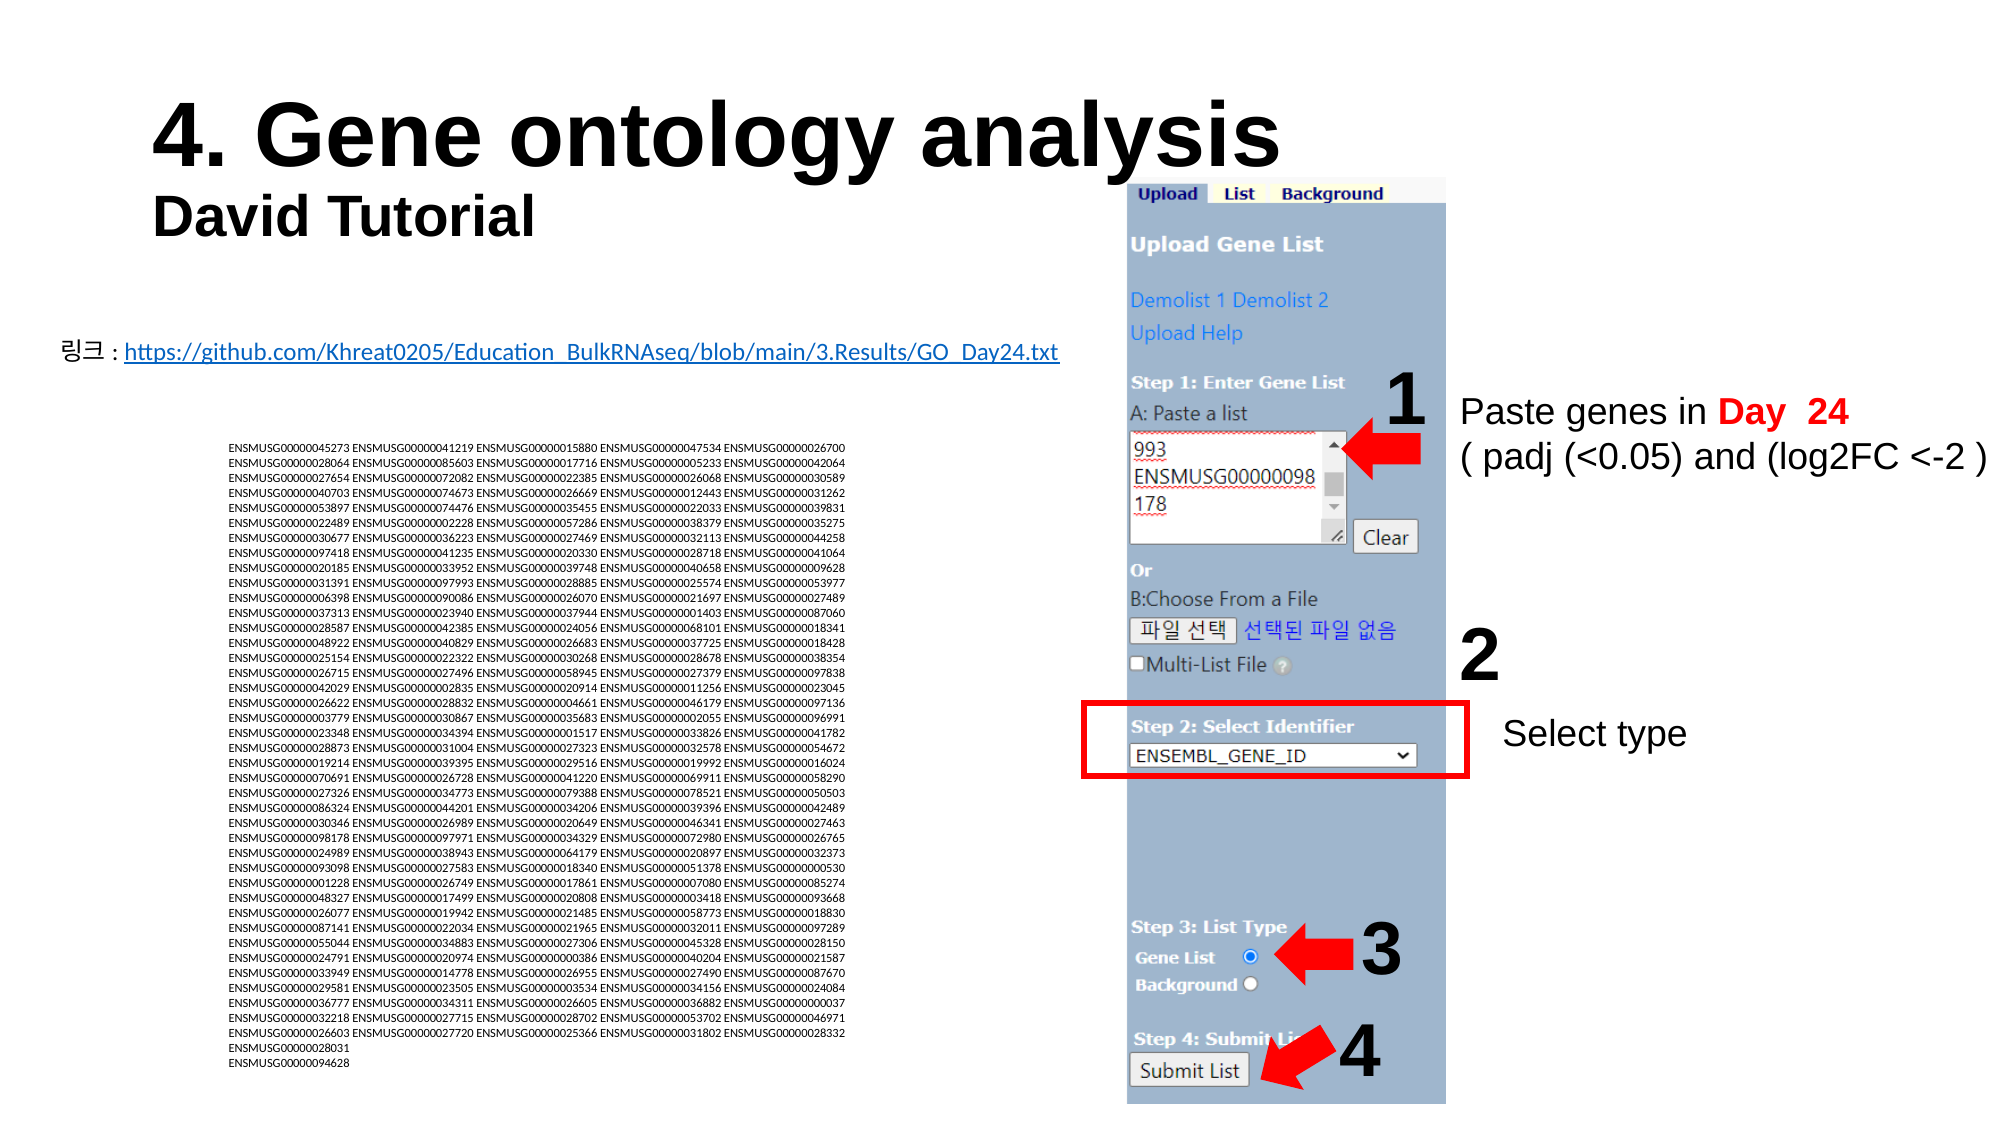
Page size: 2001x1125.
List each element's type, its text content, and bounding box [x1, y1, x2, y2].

text_box 2 [1446, 598, 1510, 704]
text_box 링크: https://github.com/Khreat0205/Education_BulkRNAseq/blob/main/3.Results/GO_Day24.txt [45, 327, 1084, 373]
picture [1126, 177, 1446, 1104]
title 4. Gene ontology analysis David Tutorial [137, 59, 1863, 278]
text_box Paste genes in Day 24 ( padj (<0.05) and (log2FC <-2 ) [1446, 379, 2000, 485]
text_box [1446, 704, 1468, 777]
text_box [1083, 702, 1126, 777]
text_box ENSMUSG00000045273 ENSMUSG00000041219 ENSMUSG00000015880 ENSMUSG00000047534 ENSMUSG00000026700 ENSMUSG00000028064 ENSMUSG00000085603 ENSMUSG00000017716 ENSMUSG00000005233 ENSMUSG00000042064 ENSMUSG00000027654 ENSMUSG00000072082 ENSMUSG00000022385 ENSMUSG00000026068 ENSMUSG00000030589 ENSMUSG00000040703 ENSMUSG00000074673 ENSMUSG00000026669 ENSMUSG00000012443 ENSMUSG00000031262 ENSMUSG00000053897 ENSMUSG00000074476 ENSMUSG00000035455 ENSMUSG00000022033 ENSMUSG00000039831 ENSMUSG00000022489 ENSMUSG00000002228 ENSMUSG00000057286 ENSMUSG00000038379 ENSMUSG00000035275 ENSMUSG00000030677 ENSMUSG00000036223 ENSMUSG00000027469 ENSMUSG00000032113 ENSMUSG00000044258 ENSMUSG00000097418 ENSMUSG00000041235 ENSMUSG00000020330 ENSMUSG00000028718 ENSMUSG00000041064 ENSMUSG00000020185 ENSMUSG00000033952 ENSMUSG00000039748 ENSMUSG00000040658 ENSMUSG00000009628 ENSMUSG00000031391 ENSMUSG00000097993 ENSMUSG00000028885 ENSMUSG00000025574 ENSMUSG00000053977 ENSMUSG00000006398 ENSMUSG00000090086 ENSMUSG00000026070 ENSMUSG00000021697 ENSMUSG00000027489 ENSMUSG00000037313 ENSMUSG00000023940 ENSMUSG00000037944 ENSMUSG00000001403 ENSMUSG00000087060 ENSMUSG00000028587 ENSMUSG00000042385 ENSMUSG00000024056 ENSMUSG00000068101 ENSMUSG00000018341 ENSMUSG00000048922 ENSMUSG00000040829 ENSMUSG00000026683 ENSMUSG00000037725 ENSMUSG00000018428 ENSMUSG00000025154 ENSMUSG00000022322 ENSMUSG00000030268 ENSMUSG00000028678 ENSMUSG00000038354 ENSMUSG00000026715 ENSMUSG00000027496 ENSMUSG00000058945 ENSMUSG00000027379 ENSMUSG00000097838 ENSMUSG00000042029 ENSMUSG00000002835 ENSMUSG00000020914 ENSMUSG00000011256 ENSMUSG00000023045 ENSMUSG00000026622 ENSMUSG00000028832 ENSMUSG00000004661 ENSMUSG00000046179 ENSMUSG00000097136 ENSMUSG00000003779 ENSMUSG00000030867 ENSMUSG00000035683 ENSMUSG00000002055 ENSMUSG00000096991 ENSMUSG00000023348 ENSMUSG00000034394 ENSMUSG00000001517 ENSMUSG00000033826 ENSMUSG00000041782 ENSMUSG00000028873 ENSMUSG00000031004 ENSMUSG00000027323 ENSMUSG00000032578 ENSMUSG00000054672 ENSMUSG00000019214 ENSMUSG00000039395 ENSMUSG00000029516 ENSMUSG00000019992 ENSMUSG00000016024 ENSMUSG00000070691 ENSMUSG00000026728 ENSMUSG00000041220 ENSMUSG00000069911 ENSMUSG00000058290 ENSMUSG00000027326 ENSMUSG00000034773 ENSMUSG00000079388 ENSMUSG00000078521 ENSMUSG00000050503 ENSMUSG00000086324 ENSMUSG00000044201 ENSMUSG00000034206 ENSMUSG00000039396 ENSMUSG00000042489 ENSMUSG00000030346 ENSMUSG00000026989 ENSMUSG00000020649 ENSMUSG00000046341 ENSMUSG00000027463 ENSMUSG00000098178 ENSMUSG00000097971 ENSMUSG00000034329 ENSMUSG00000072980 ENSMUSG00000026765 ENSMUSG00000024989 ENSMUSG00000038943 ENSMUSG00000064179 ENSMUSG00000020897 ENSMUSG00000032373 ENSMUSG00000093098 ENSMUSG00000027583 ENSMUSG00000018340 ENSMUSG00000051378 ENSMUSG00000000530 ENSMUSG00000001228 ENSMUSG00000026749 ENSMUSG00000017861 ENSMUSG00000007080 ENSMUSG00000085274 ENSMUSG00000048327 ENSMUSG00000017499 ENSMUSG00000020808 ENSMUSG00000003418 ENSMUSG00000093668 ENSMUSG00000026077 ENSMUSG00000019942 ENSMUSG00000021485 ENSMUSG00000058773 ENSMUSG00000018830 ENSMUSG00000087141 ENSMUSG00000022034 ENSMUSG00000021965 ENSMUSG00000032011 ENSMUSG00000097289 ENSMUSG00000055044 ENSMUSG00000034883 ENSMUSG00000027306 ENSMUSG00000045328 ENSMUSG00000028150 ENSMUSG00000024791 ENSMUSG00000020974 ENSMUSG00000000386 ENSMUSG00000040204 ENSMUSG00000021587 ENSMUSG00000033949 ENSMUSG00000014778 ENSMUSG00000026955 ENSMUSG00000027490 ENSMUSG00000087670 ENSMUSG00000029581 ENSMUSG00000023505 ENSMUSG00000003534 ENSMUSG00000034156 ENSMUSG00000024084 ENSMUSG00000036777 ENSMUSG00000034311 ENSMUSG00000026605 ENSMUSG00000036882 ENSMUSG00000000037 ENSMUSG00000032218 ENSMUSG00000027715 ENSMUSG00000028702 ENSMUSG00000053702 ENSMUSG00000046971 ENSMUSG00000026603 ENSMUSG00000027720 ENSMUSG00000025366 ENSMUSG00000031802 ENSMUSG00000028332 ENSMUSG00000028031 ENSMUSG00000094628 [213, 432, 860, 1078]
text_box Select type [1487, 701, 1937, 761]
